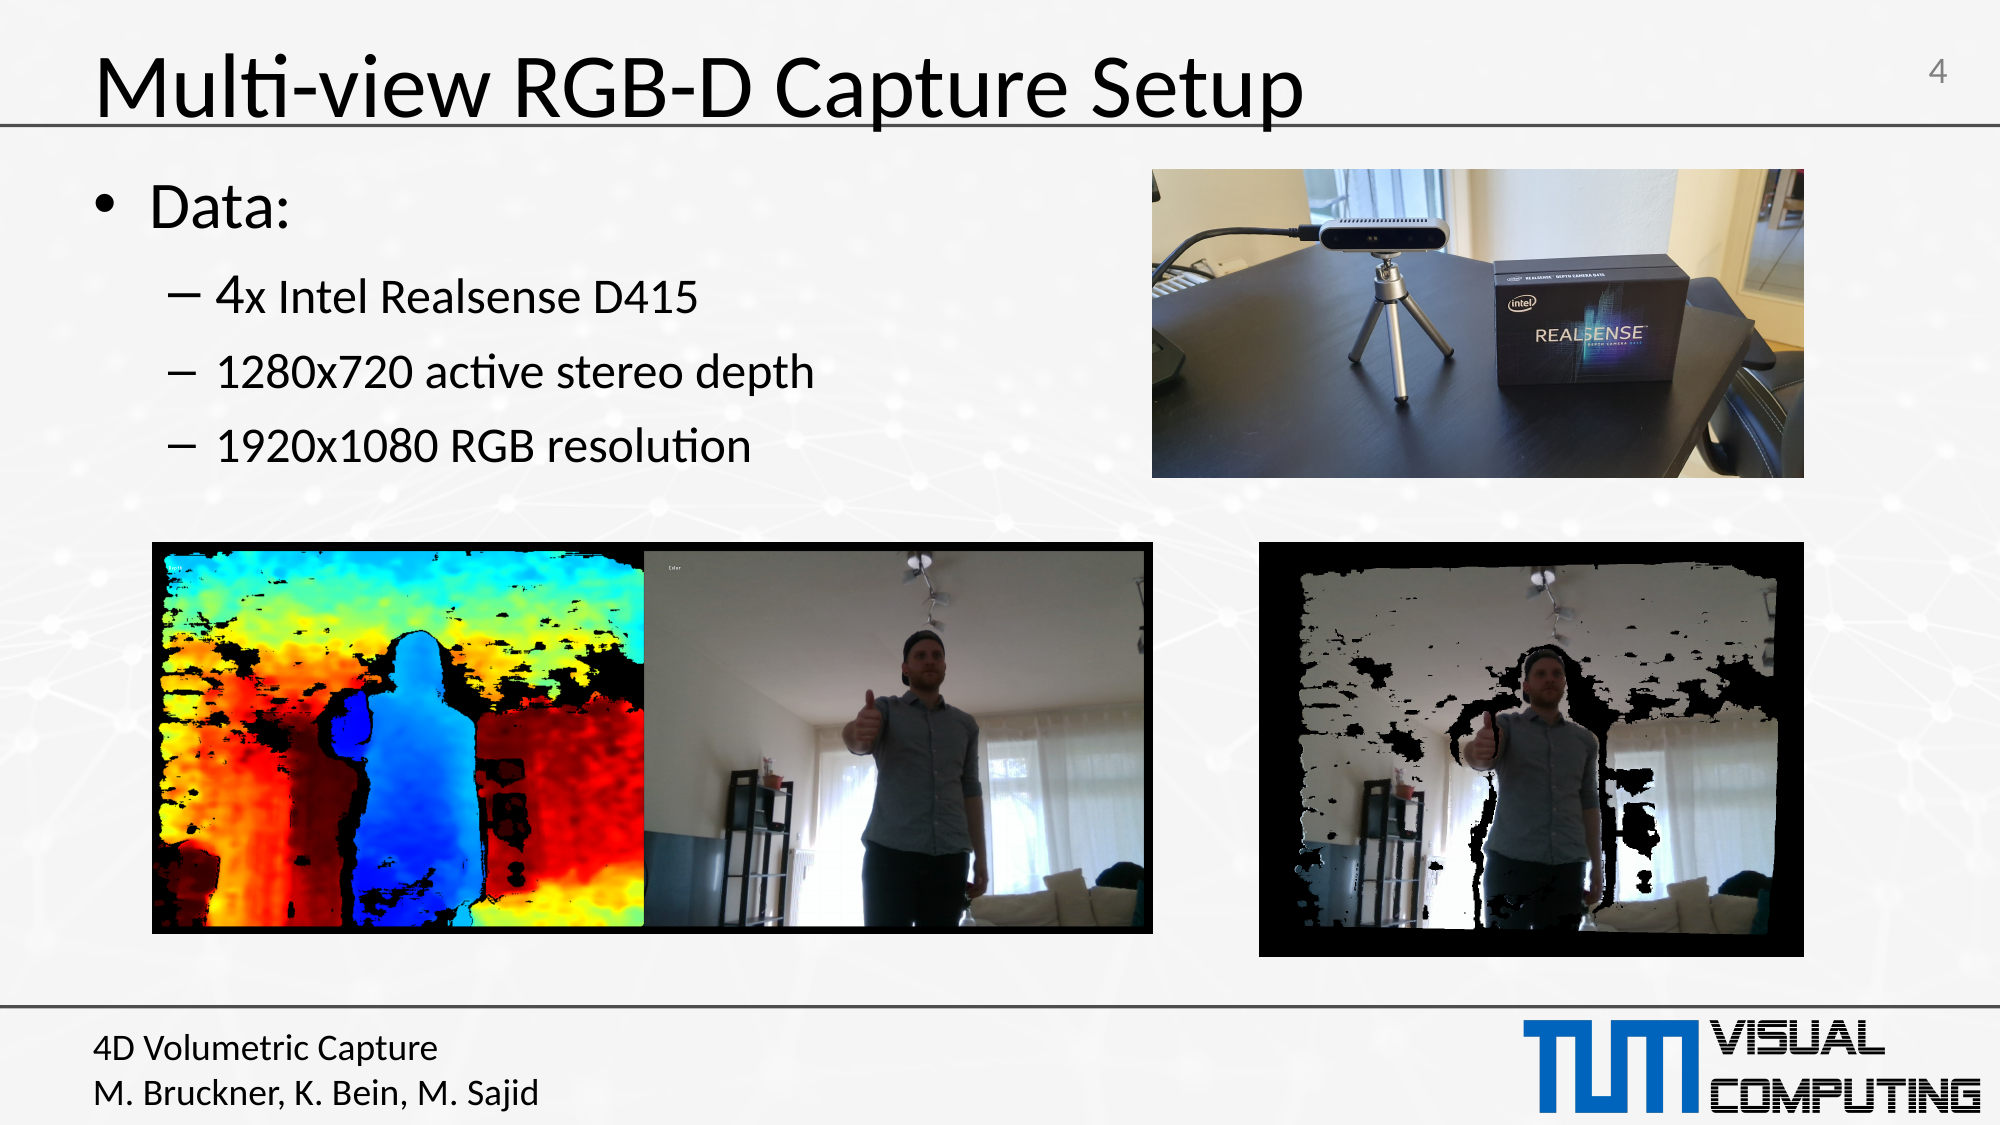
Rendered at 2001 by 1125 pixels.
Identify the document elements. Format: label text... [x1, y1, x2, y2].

picture [151, 542, 1153, 934]
list Data: 4x Intel Realsense D415 1280x720 active stereo depth 1920x1080 RGB resolution [78, 154, 969, 969]
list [1151, 168, 1804, 478]
picture [1259, 542, 1804, 957]
picture [1523, 1018, 1983, 1117]
title Multi-view RGB-D Capture Setup [78, 0, 1510, 143]
